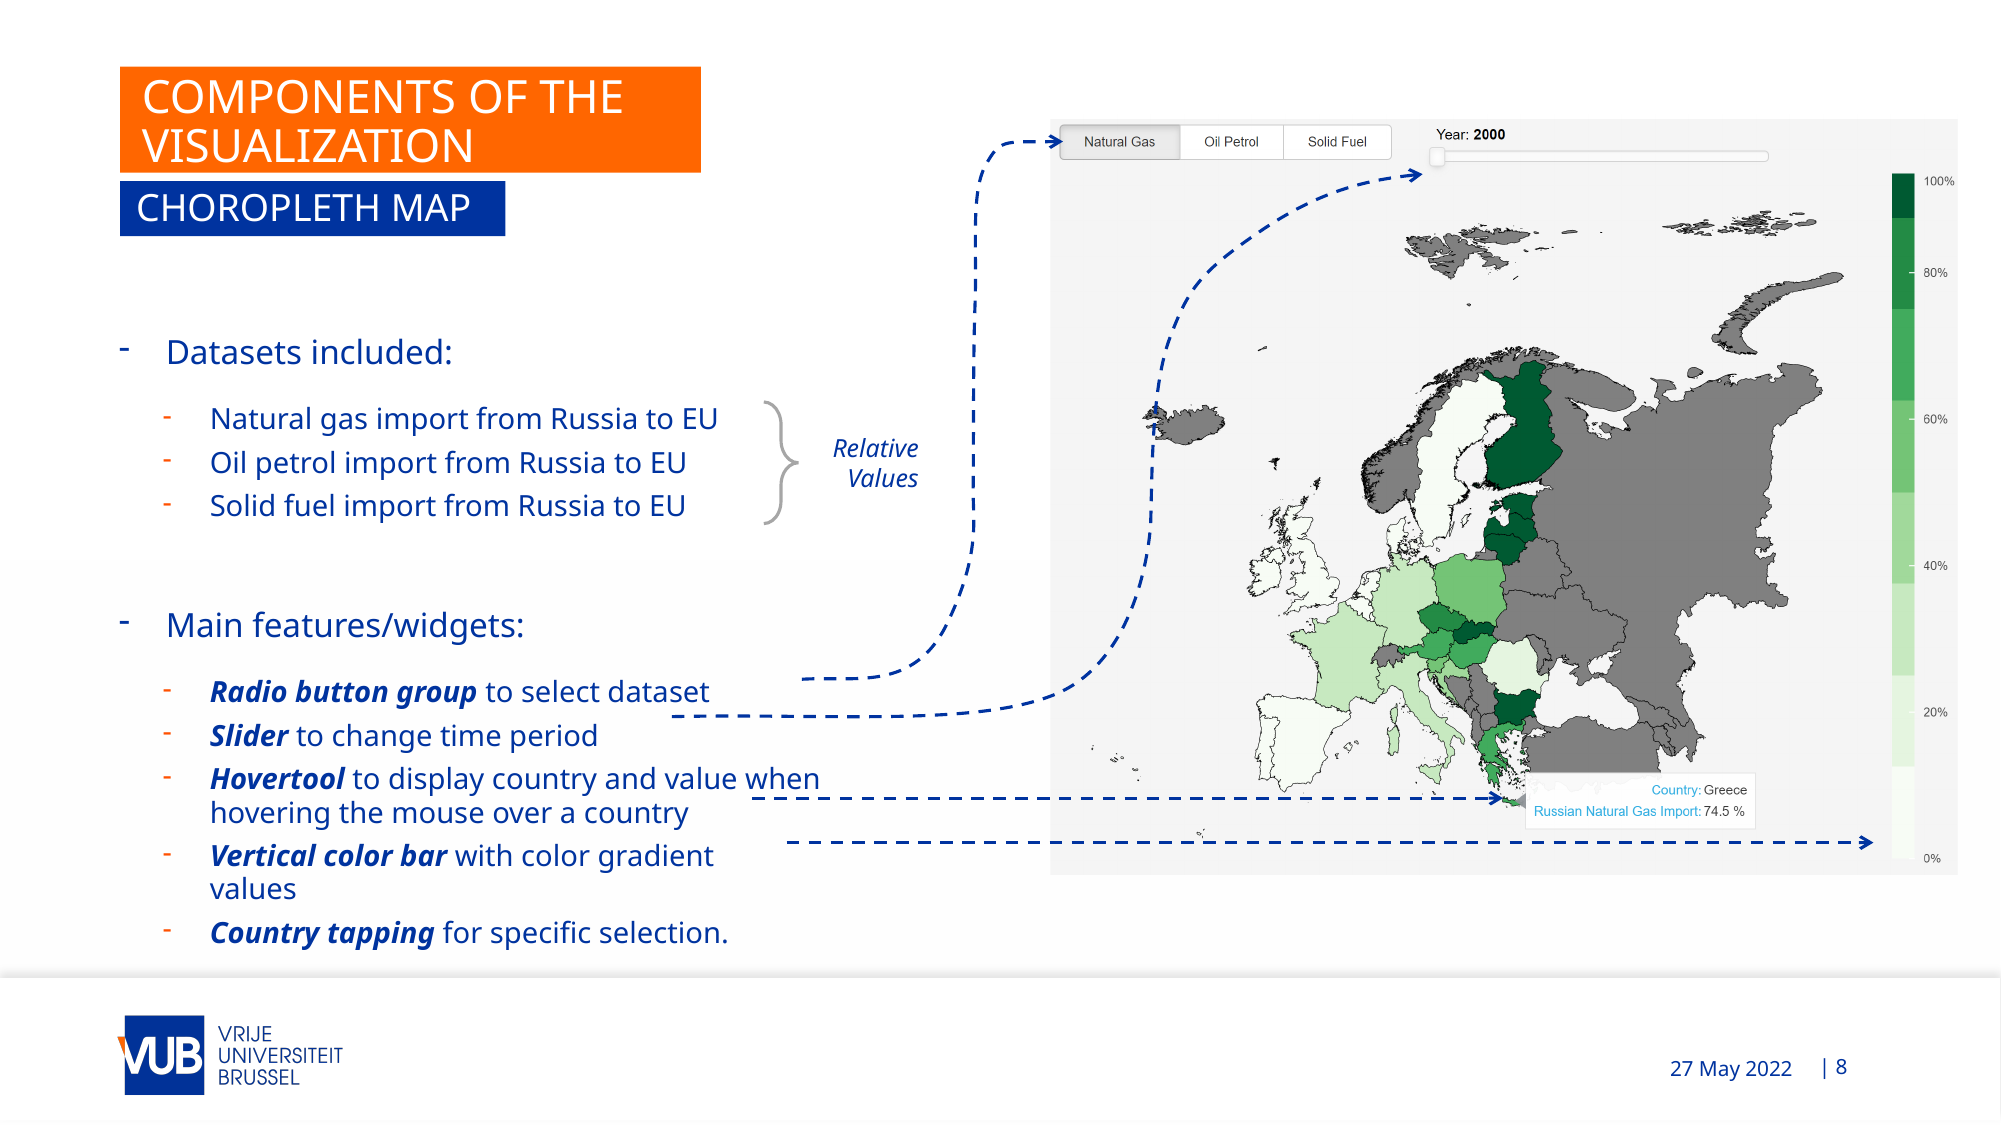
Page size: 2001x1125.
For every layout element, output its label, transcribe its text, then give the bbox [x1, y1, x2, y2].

slide_number | 8 [1808, 1054, 1863, 1082]
text_box Relative Values [817, 424, 934, 500]
text_box [671, 443, 1050, 718]
list Datasets included: Natural gas import from Russia to EU Oil petrol import from Russia to EU Solid fuel import from Russia to EU Main features/widgets: Radio button group to select dataset Slider to change time period Hovertool to display country and value when hovering the mouse over a country Vertical color bar with color gradient values Country tapping for specific selection. [104, 326, 911, 944]
text_box [844, 140, 1050, 591]
subtitle Choropleth Map [120, 181, 506, 237]
picture [110, 1000, 357, 1110]
title Components of the visualization [120, 66, 701, 173]
picture [1050, 114, 1958, 875]
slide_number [1412, 1054, 1808, 1082]
text_box [763, 401, 799, 525]
